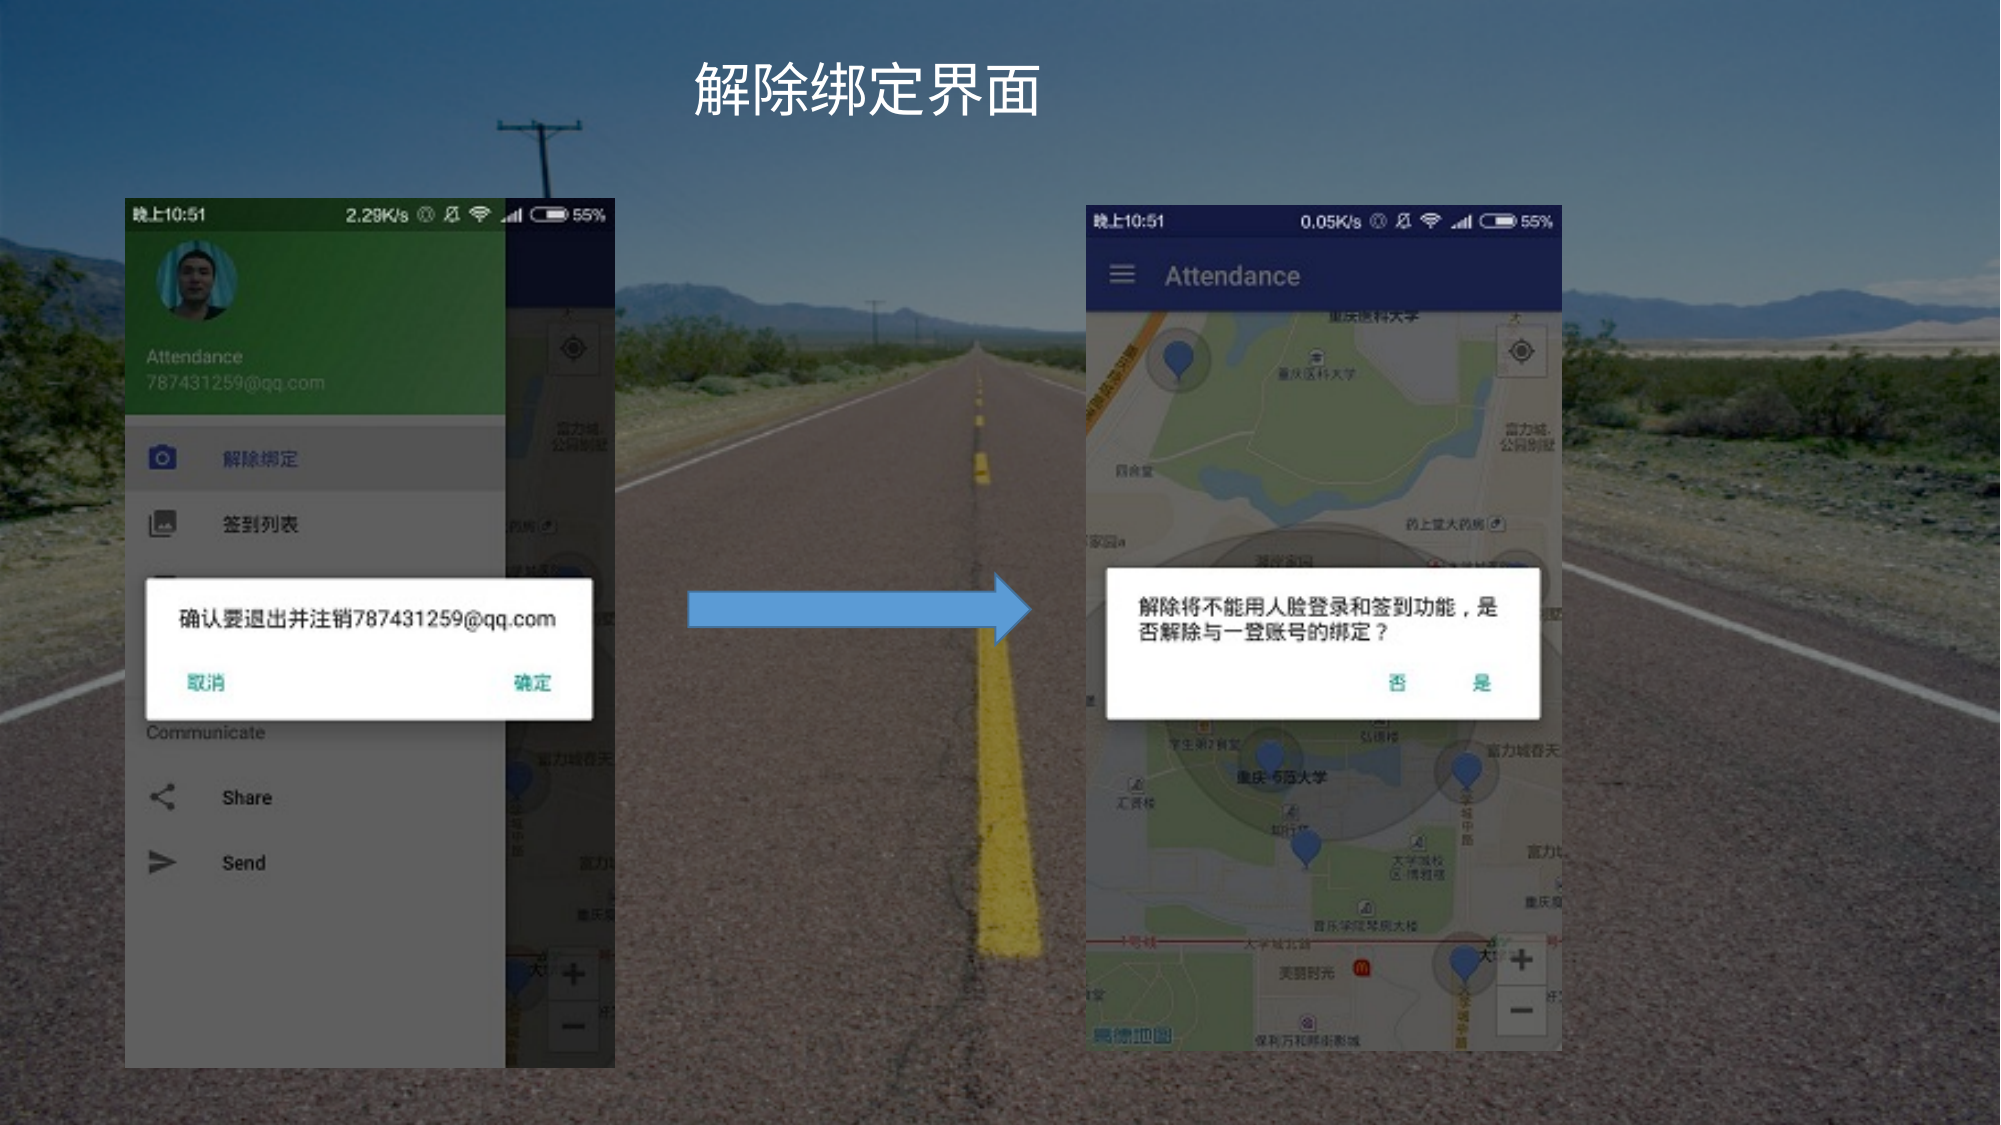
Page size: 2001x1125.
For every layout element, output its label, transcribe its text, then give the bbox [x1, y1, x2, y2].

picture [0, 0, 2000, 1125]
text_box [687, 571, 1033, 648]
text_box 解除绑定界面 [678, 45, 1481, 131]
